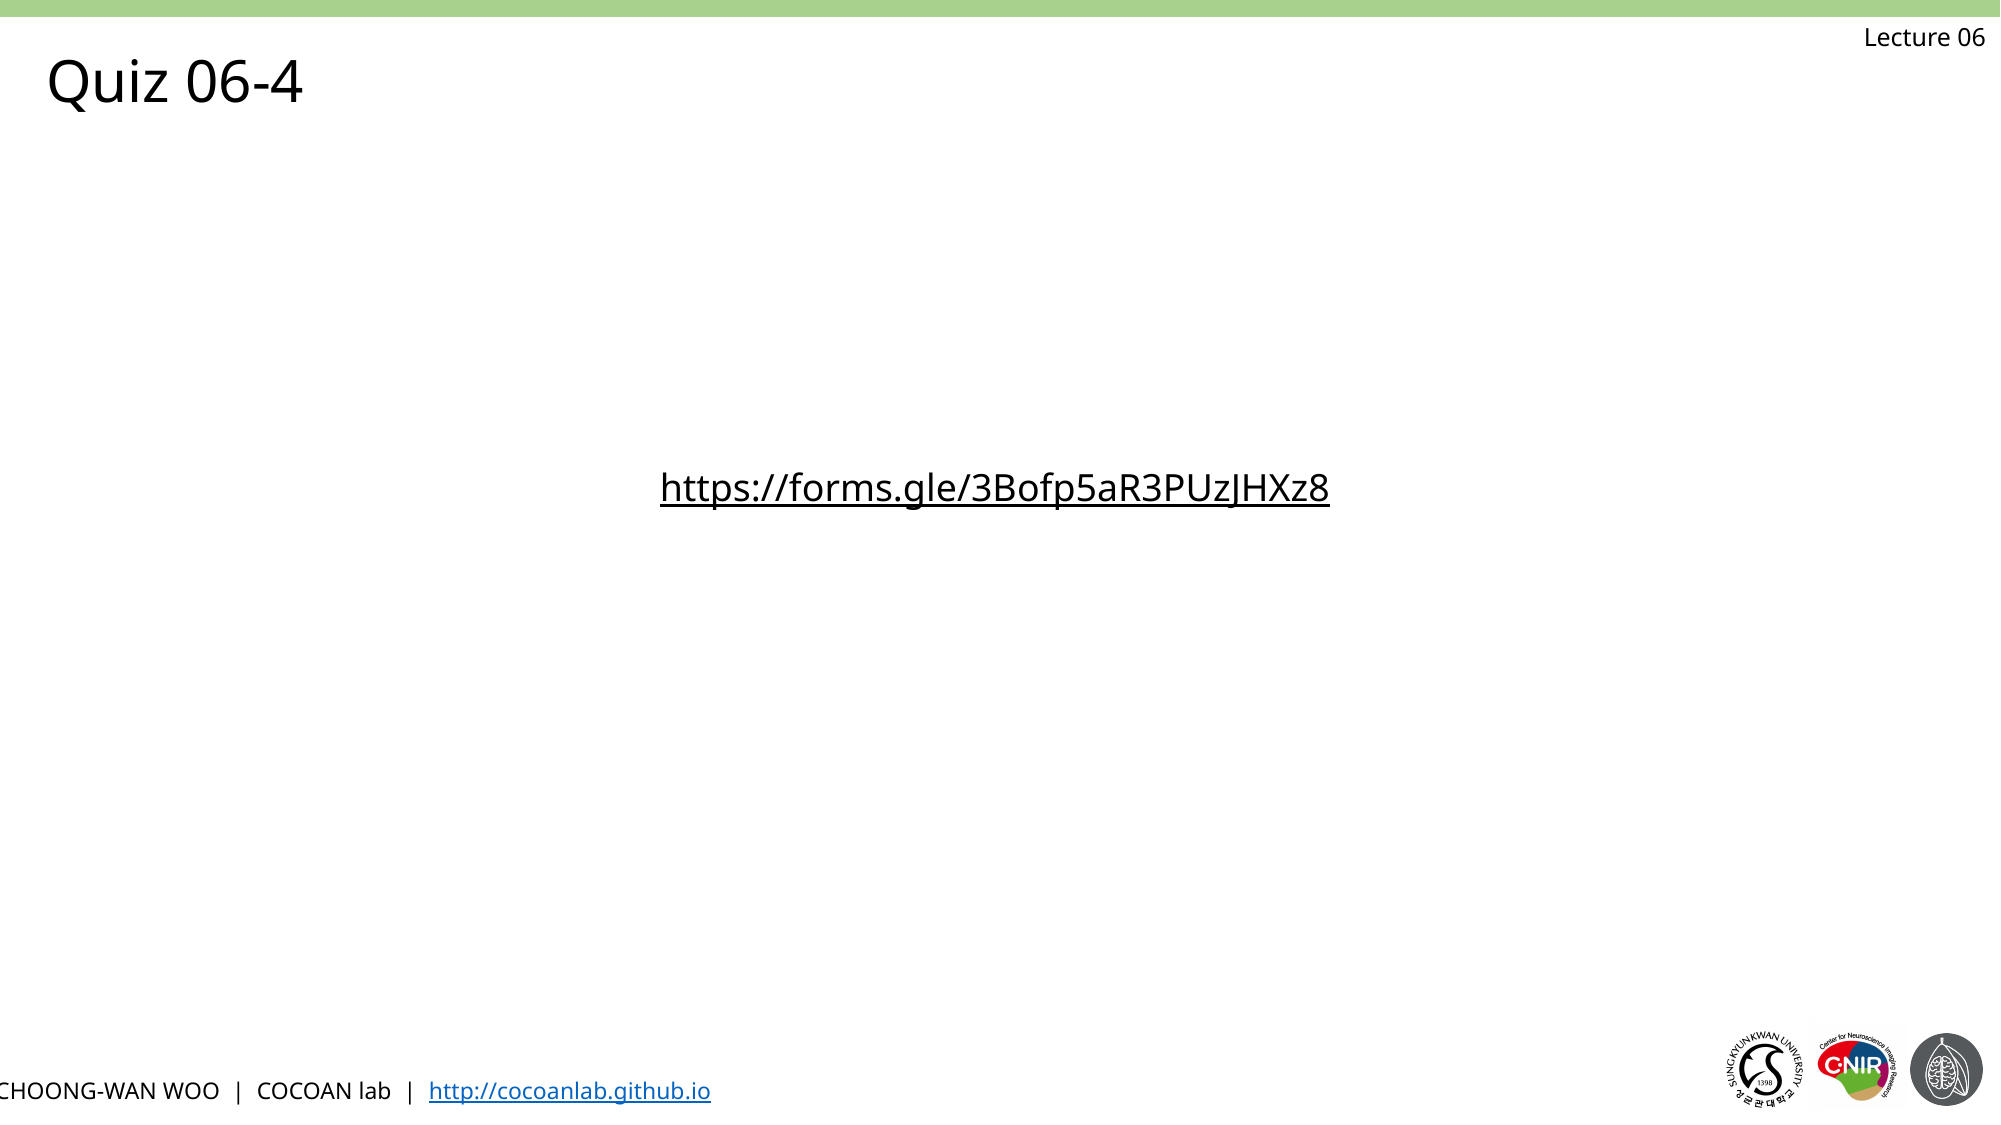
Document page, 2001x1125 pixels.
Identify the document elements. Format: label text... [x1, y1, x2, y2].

text_box CHOONG-WAN WOO | COCOAN lab | http://cocoanlab.github.io [0, 1069, 727, 1116]
text_box Lecture 06 [1623, 13, 2000, 59]
text_box [0, 0, 2000, 18]
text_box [1709, 1014, 1983, 1125]
text_box https://forms.gle/3Bofp5aR3PUzJHXz8 [645, 456, 1355, 523]
text_box Quiz 06-4 [31, 36, 319, 122]
